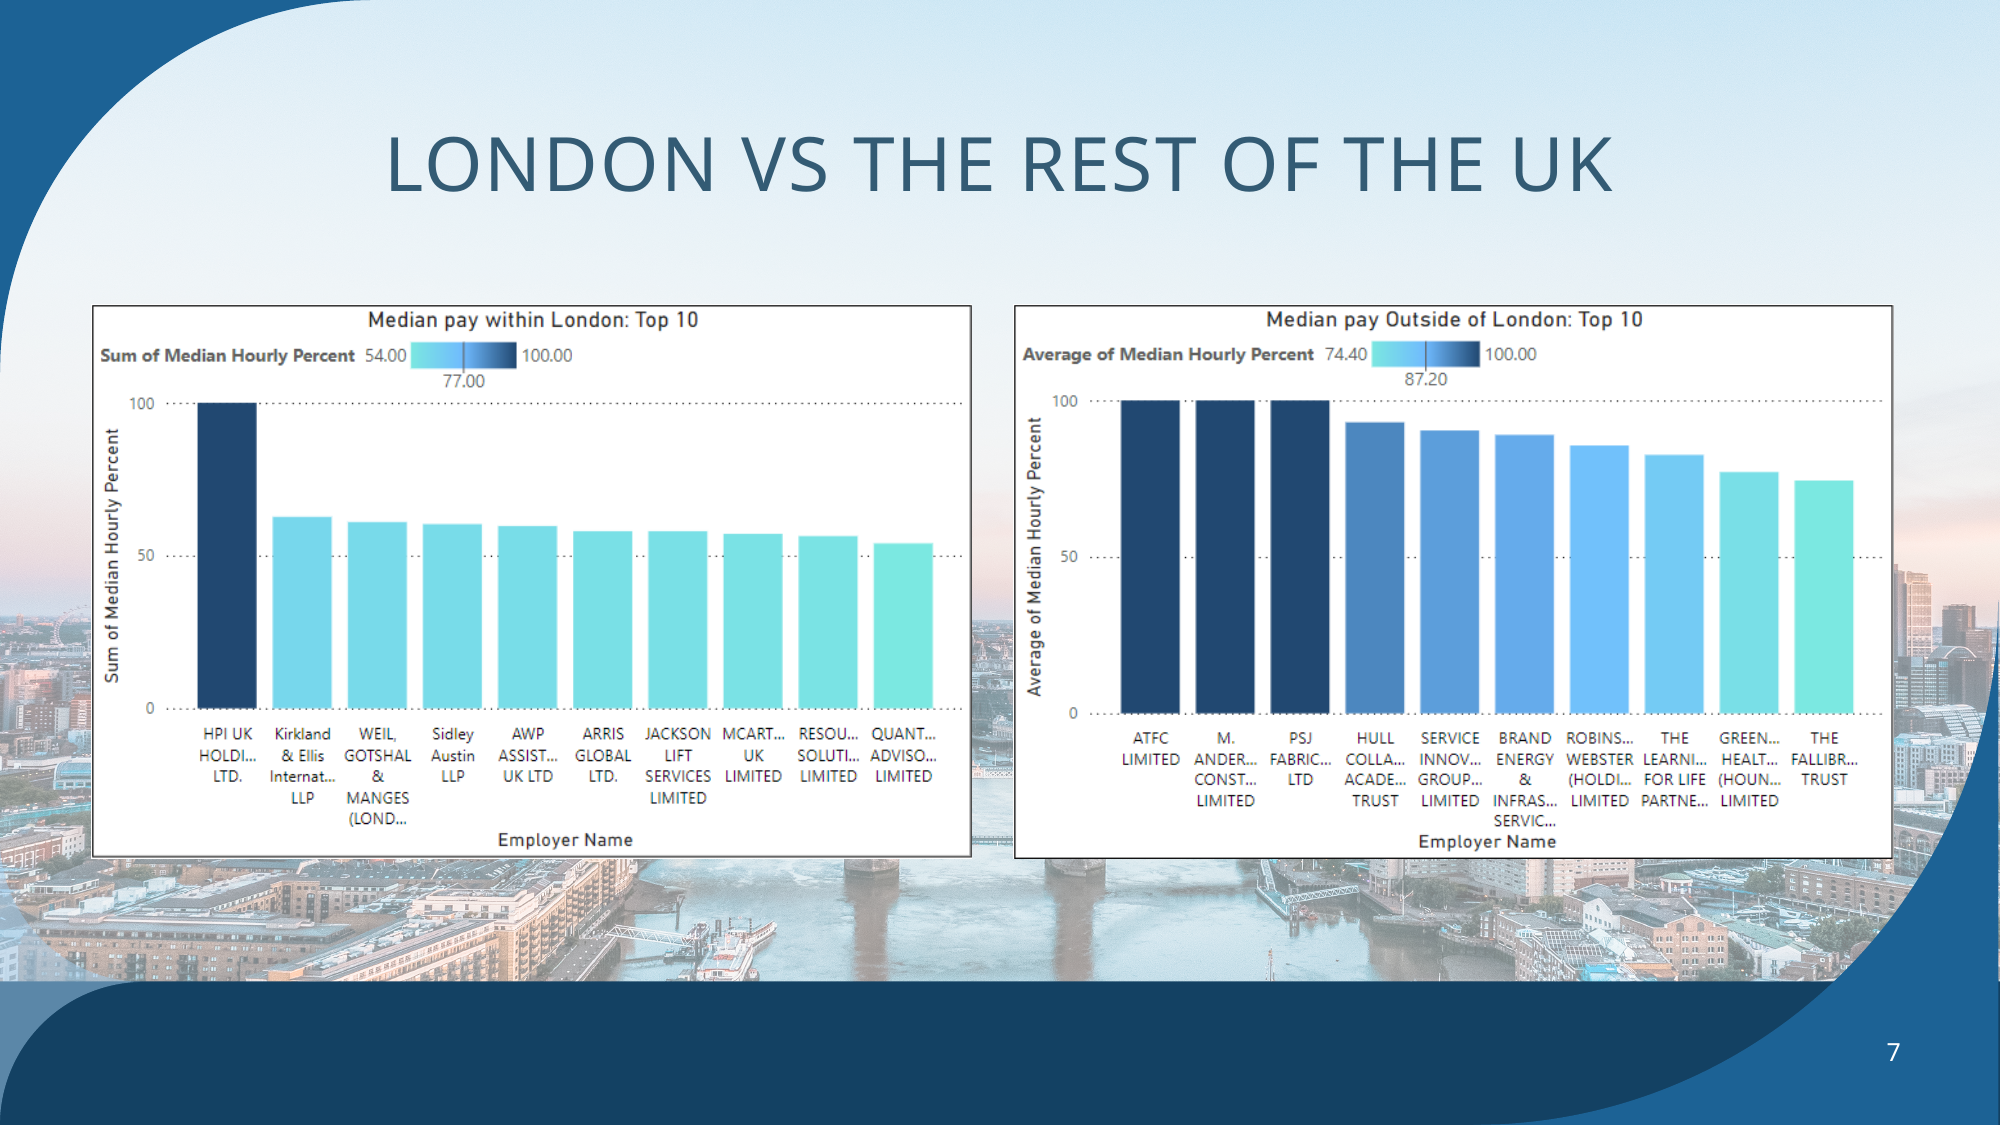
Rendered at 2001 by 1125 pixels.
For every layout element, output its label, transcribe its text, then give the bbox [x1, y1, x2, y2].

slide_number 7 [1787, 981, 2000, 1125]
picture [1013, 303, 1894, 860]
picture [91, 303, 972, 860]
title London VS The Rest of the UK [287, 73, 1713, 214]
